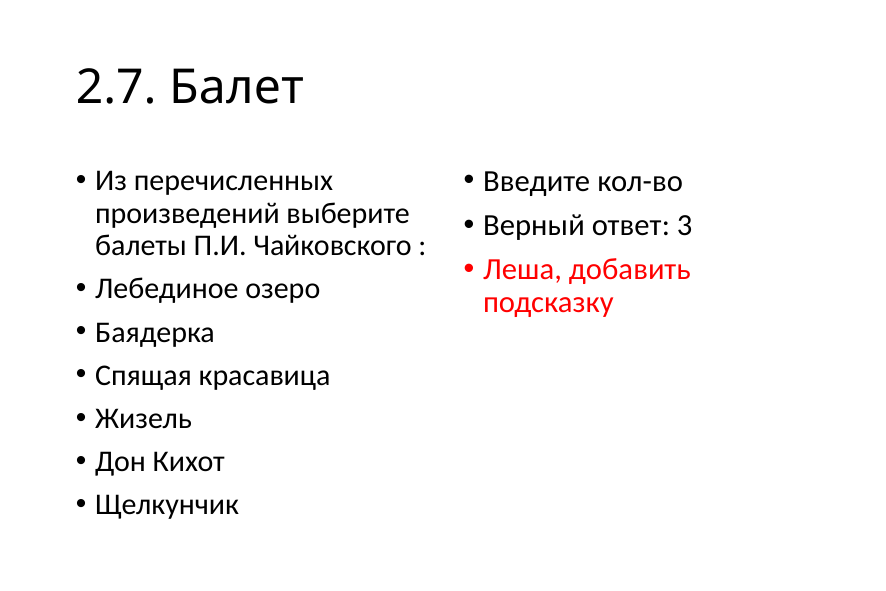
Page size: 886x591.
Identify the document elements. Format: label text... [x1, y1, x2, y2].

list Из перечисленных произведений выберите балеты П.И. Чайковского : Лебединое озеро Баядерка Спящая красавица Жизель Дон Кихот Щелкунчик [60, 157, 448, 532]
list Введите кол-во Верный ответ: 3 Леша, добавить подсказку [448, 157, 826, 532]
title 2.7. Балет [60, 31, 825, 146]
